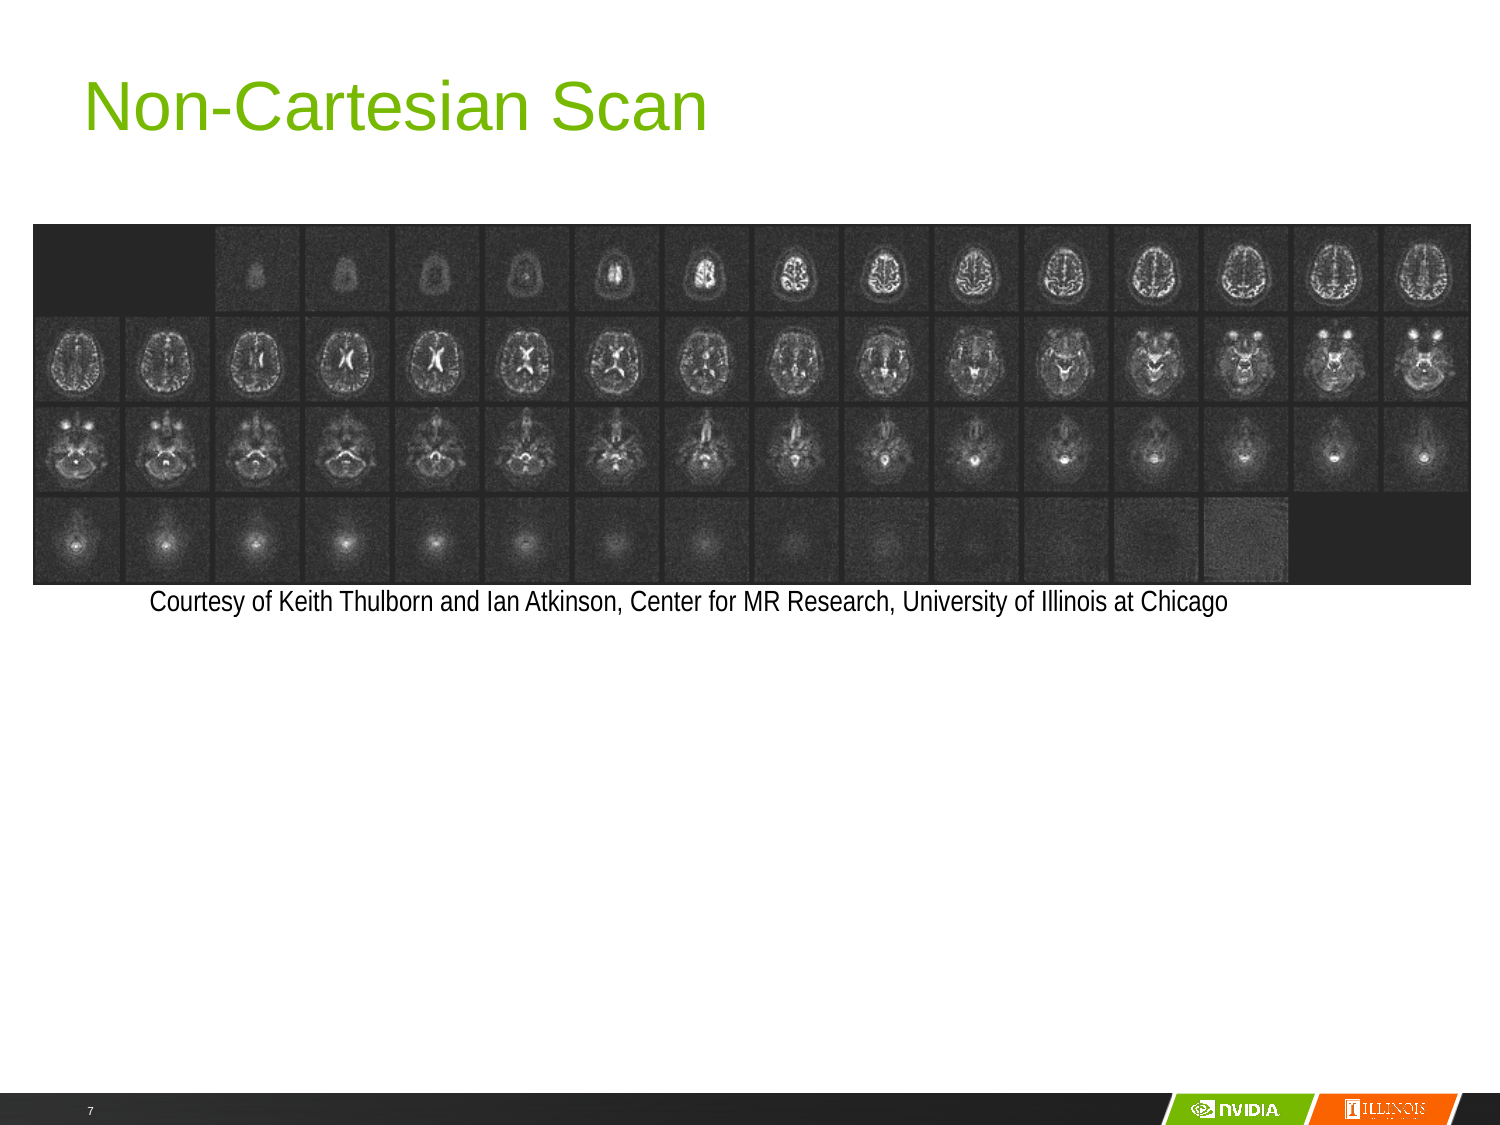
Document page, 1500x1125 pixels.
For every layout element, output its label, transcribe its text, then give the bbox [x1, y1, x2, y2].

picture [1345, 1099, 1360, 1119]
picture [32, 224, 1471, 585]
picture [1363, 1103, 1425, 1119]
picture [0, 1093, 1173, 1125]
picture [1190, 1100, 1281, 1118]
title Non-Cartesian Scan [67, 63, 1433, 155]
picture [1448, 1093, 1500, 1125]
text_box Courtesy of Keith Thulborn and Ian Atkinson, Center for MR Research, University of Illinois at Chicago [0, 574, 1384, 625]
